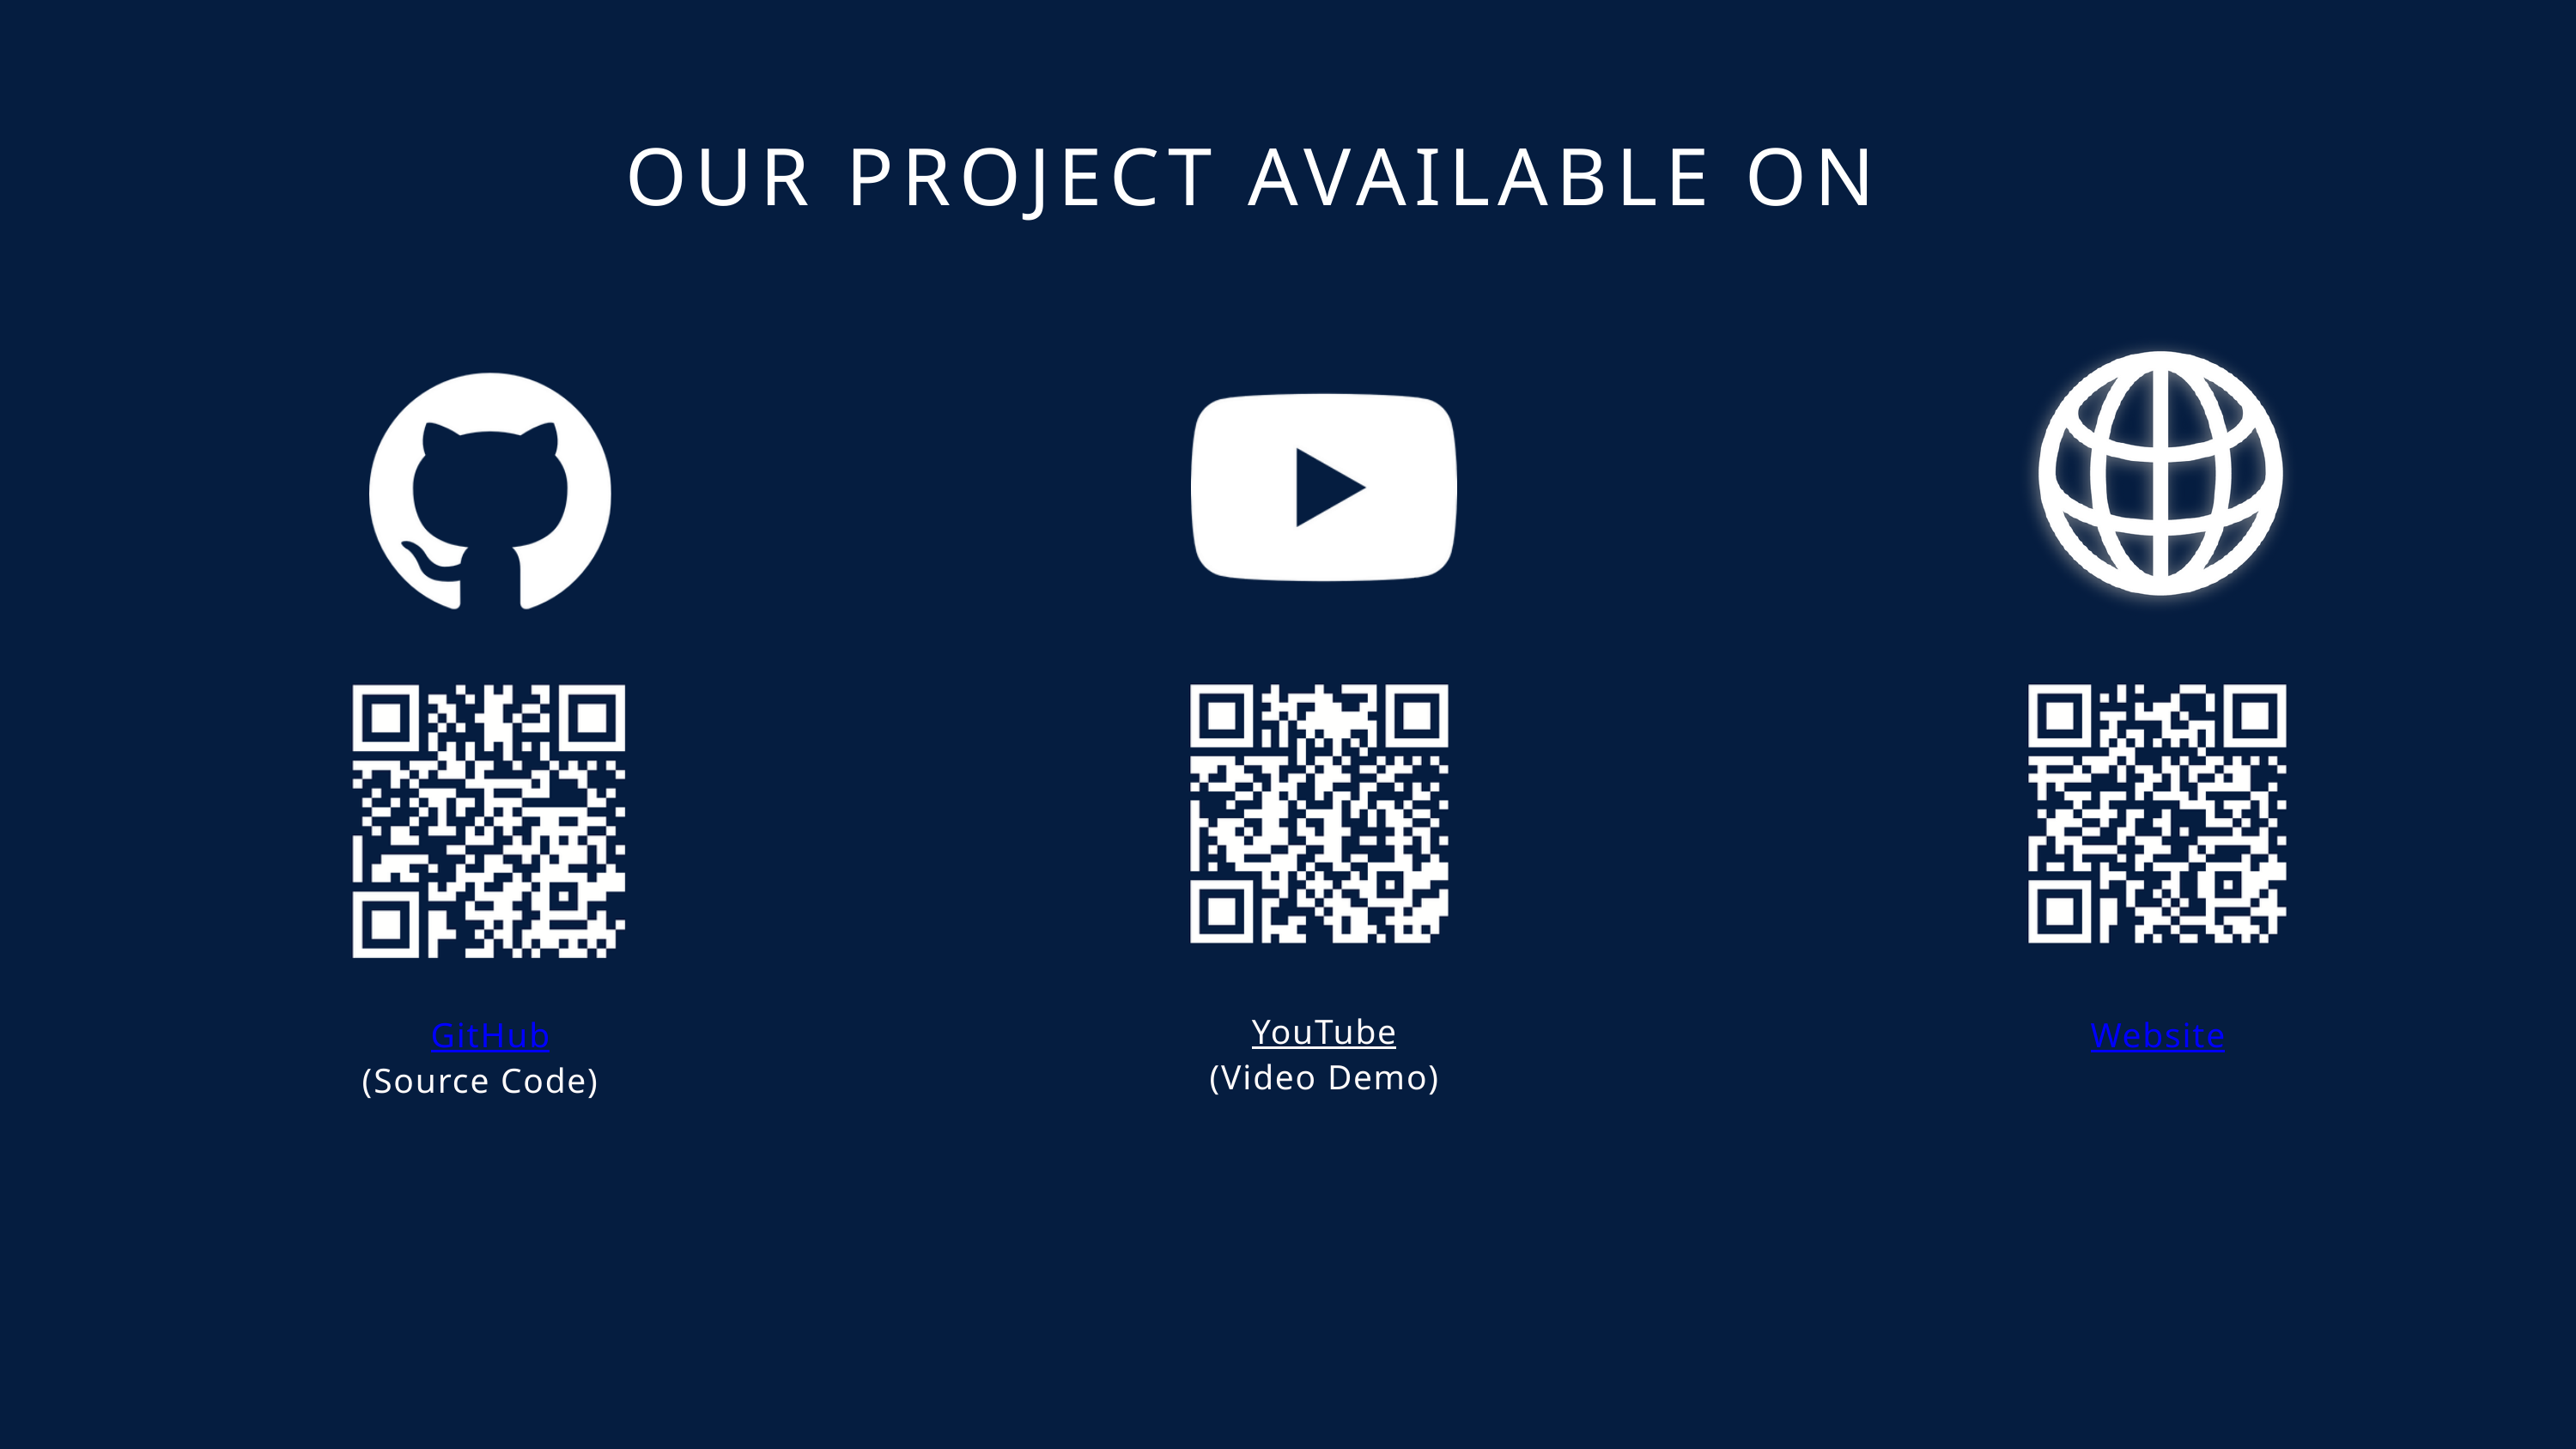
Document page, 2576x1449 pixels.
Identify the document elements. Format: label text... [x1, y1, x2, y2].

text_box OUR PROJECT AVAILABLE ON [200, 137, 2303, 222]
text_box [1191, 355, 1457, 621]
text_box [369, 370, 611, 612]
text_box [1182, 676, 1457, 952]
text_box [2020, 676, 2295, 952]
text_box GitHub (Source Code) [361, 1019, 619, 1100]
text_box YouTube (Video Demo) [1193, 1016, 1455, 1096]
text_box [2013, 330, 2303, 621]
text_box [344, 676, 635, 967]
text_box Website [2026, 1019, 2288, 1060]
